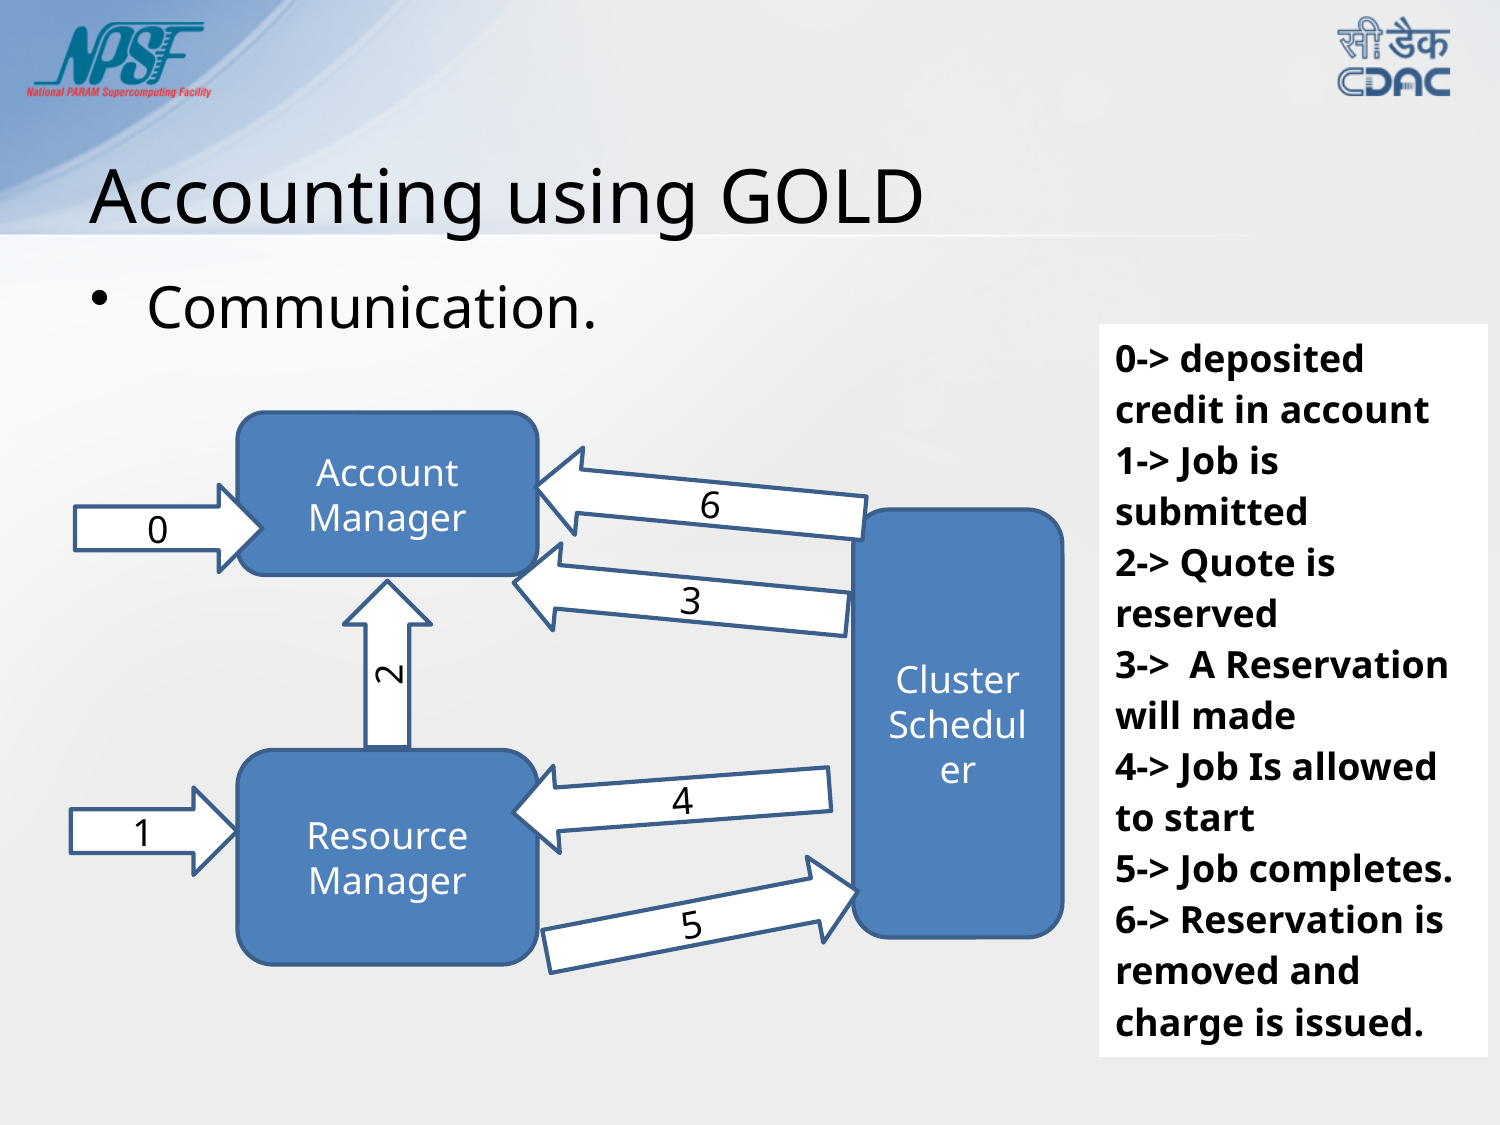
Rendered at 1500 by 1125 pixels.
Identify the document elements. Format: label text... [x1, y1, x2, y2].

text_box Cluster Scheduler [851, 507, 1065, 940]
text_box 5 [540, 854, 861, 976]
text_box 3 [511, 541, 852, 639]
text_box 4 [510, 763, 834, 855]
title Accounting using GOLD [75, 58, 1425, 247]
text_box Resource Manager [235, 747, 540, 967]
list Communication. [75, 262, 1425, 1005]
text_box 0 [72, 482, 265, 575]
text_box Account Manager [235, 410, 540, 578]
text_box 1 [68, 785, 240, 877]
text_box 2 [341, 578, 434, 750]
picture [0, 12, 1500, 1125]
text_box 6 [533, 445, 869, 543]
table_header 0-> deposited credit in account 1-> Job is submitted 2-> Quote is reserved 3-> A Reservation will made 4-> Job Is allowed to start 5-> Job completes. 6-> Reservation is removed and charge is issued. [1101, 326, 1487, 1052]
